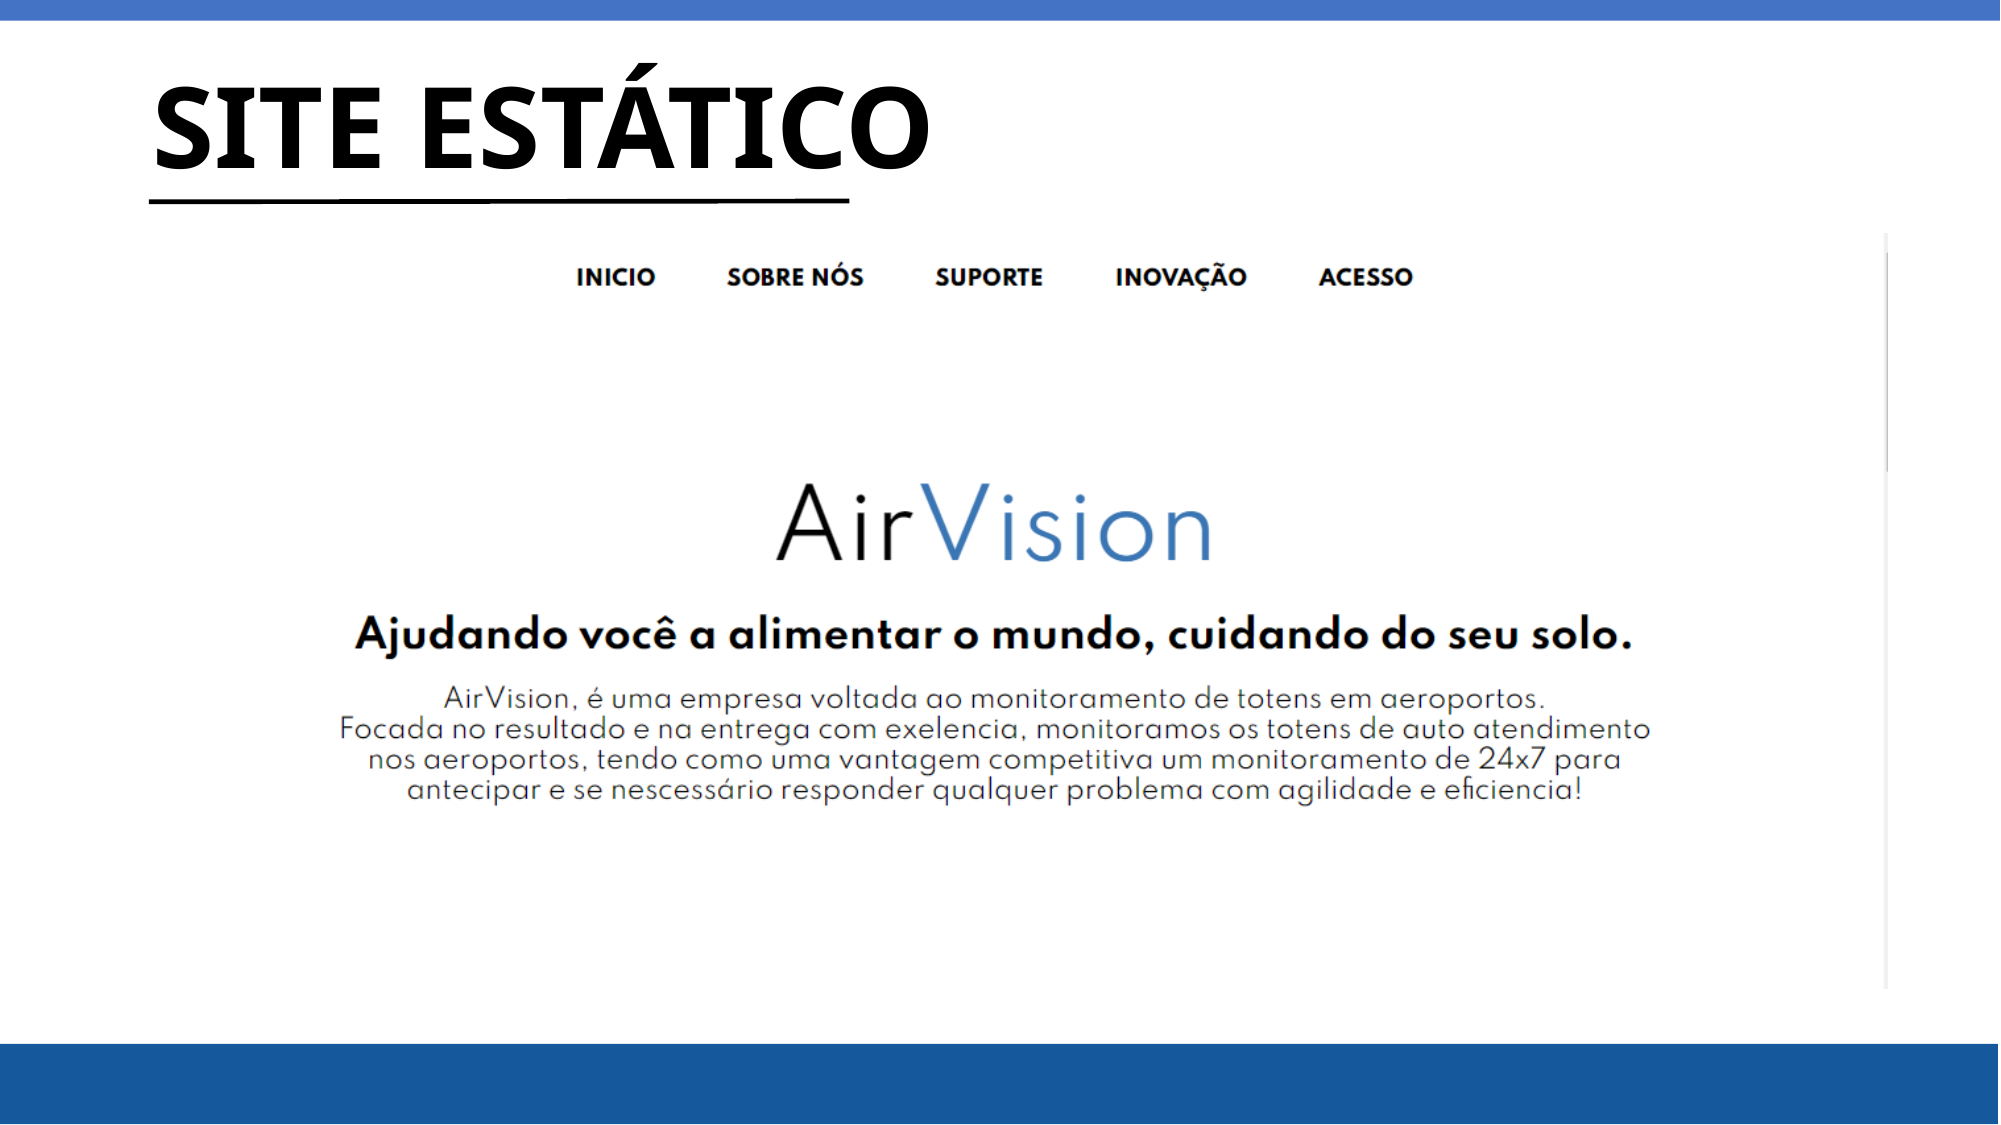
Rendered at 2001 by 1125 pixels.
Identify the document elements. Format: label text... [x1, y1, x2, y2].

text_box SITE ESTÁTICO [137, 47, 1863, 201]
text_box [0, 1043, 1999, 1125]
text_box [0, 0, 2000, 21]
picture [112, 233, 1888, 989]
